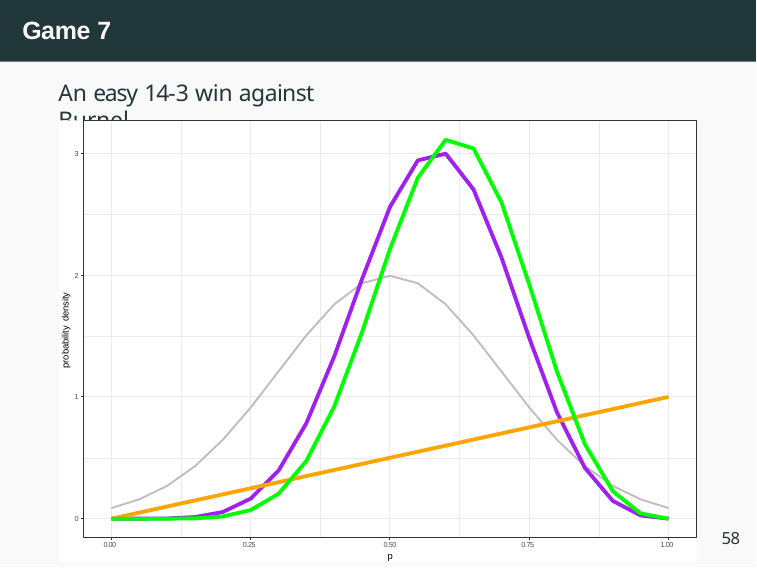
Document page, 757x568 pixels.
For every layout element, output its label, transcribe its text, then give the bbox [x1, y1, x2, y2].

text_box [0, 0, 756, 62]
slide_number 58 [715, 523, 748, 568]
text_box Game 7 An easy 14-3 win against Burnel [20, 12, 369, 134]
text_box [58, 120, 698, 563]
